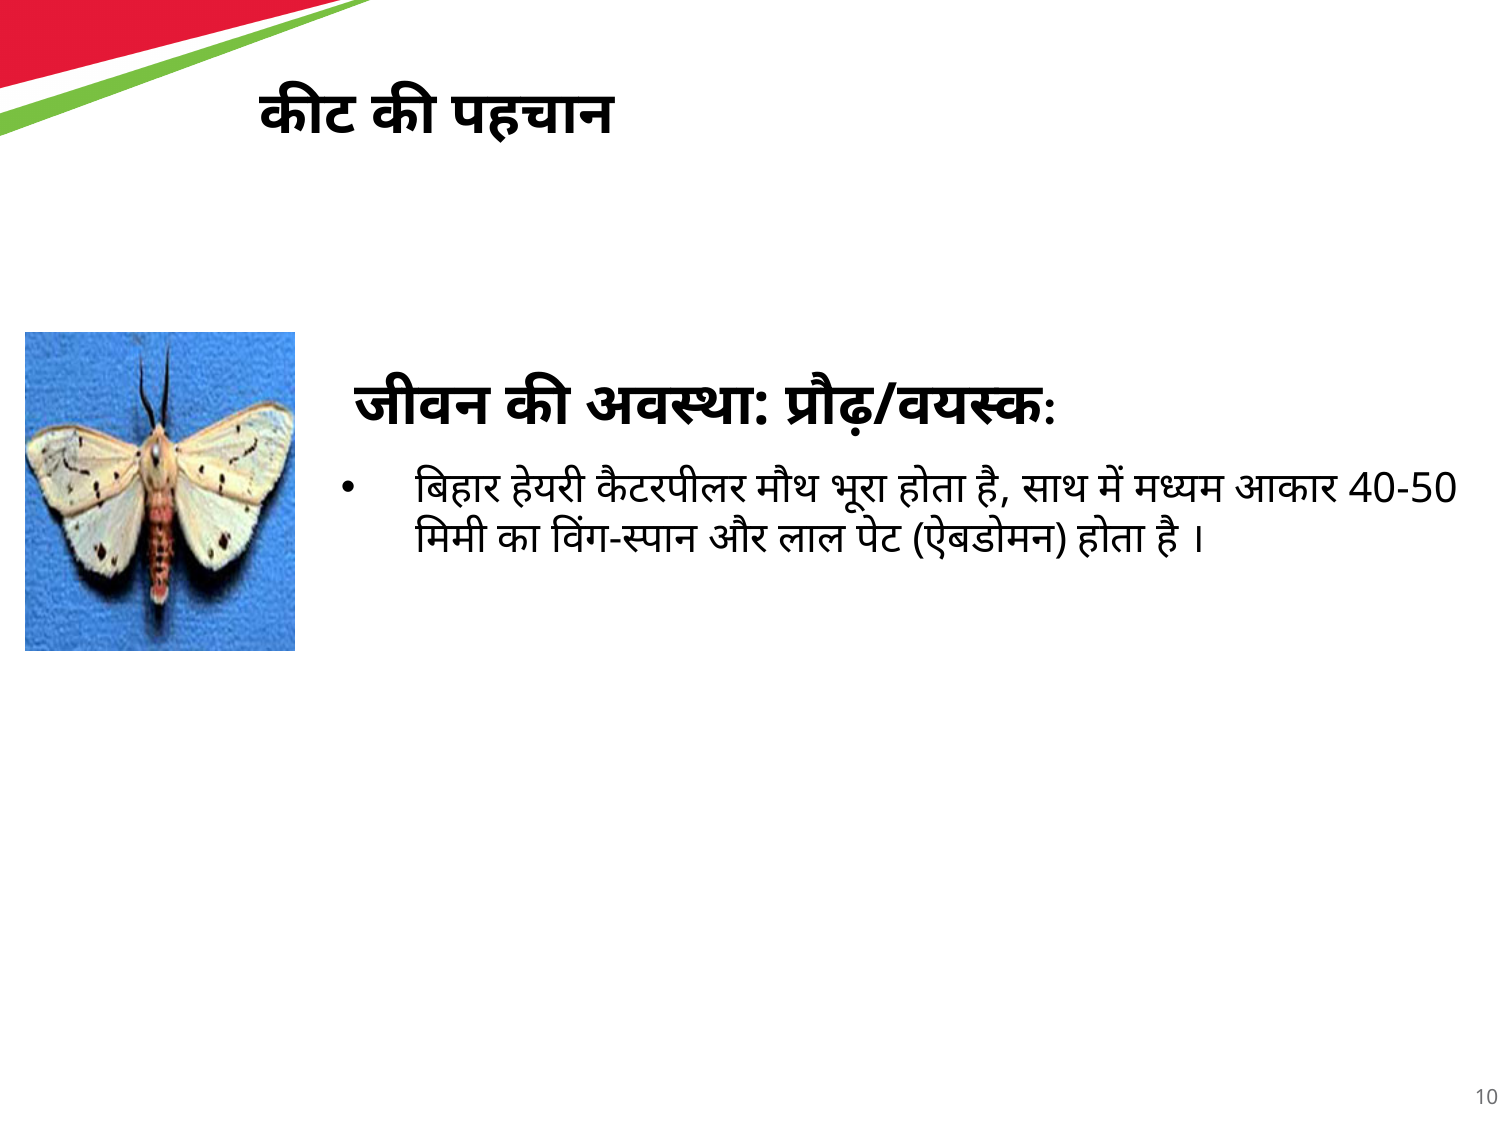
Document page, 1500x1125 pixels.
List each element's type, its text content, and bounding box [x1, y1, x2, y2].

picture [0, 0, 373, 136]
picture [25, 332, 296, 651]
text_box कीट की पहचान [244, 67, 630, 153]
text_box जीवन की अवस्था: प्रौढ़/वयस्क: बिहार हेयरी कैटरपीलर मौथ भूरा होता है, साथ में मध्यम आकार 40-50 मिमी का विंग-स्पान और लाल पेट (ऐबडोमन) होता है । [326, 358, 1473, 569]
